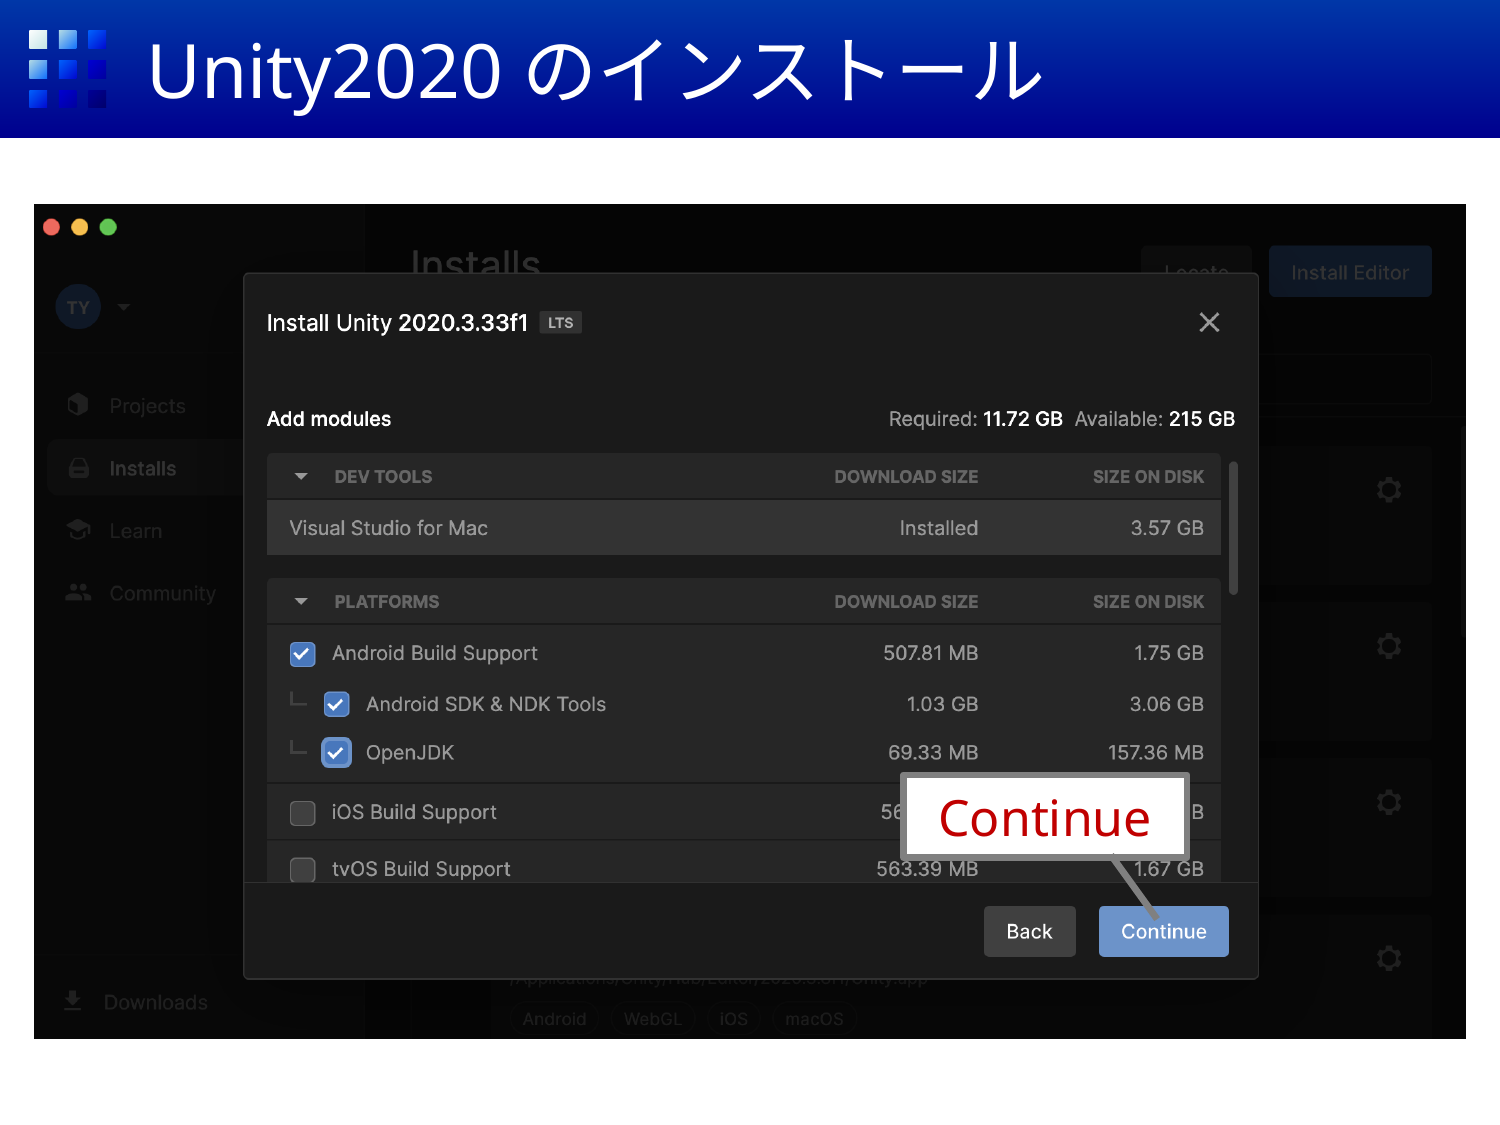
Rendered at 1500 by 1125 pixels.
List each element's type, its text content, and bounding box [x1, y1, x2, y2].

title Unity2020のインストール [131, 21, 1455, 116]
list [34, 204, 1466, 1039]
